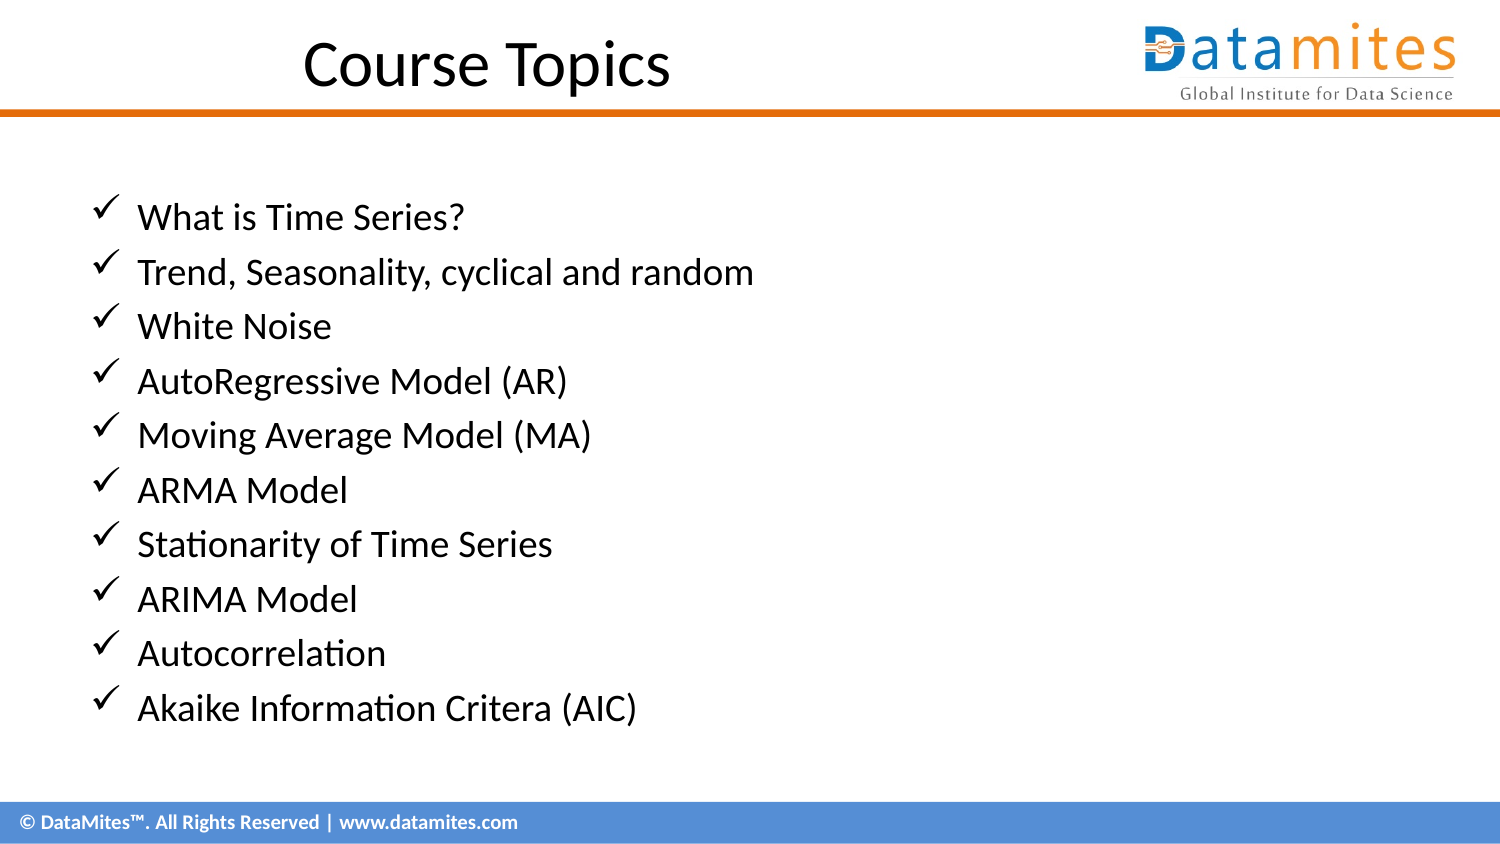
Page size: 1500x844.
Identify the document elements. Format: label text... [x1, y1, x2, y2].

picture [1137, 19, 1463, 104]
title Course Topics [75, 21, 900, 98]
list What is Time Series? Trend, Seasonality, cyclical and random White Noise AutoRegressive Model (AR) Moving Average Model (MA) ARMA Model Stationarity of Time Series ARIMA Model Autocorrelation Akaike Information Critera (AIC) [75, 184, 1475, 742]
